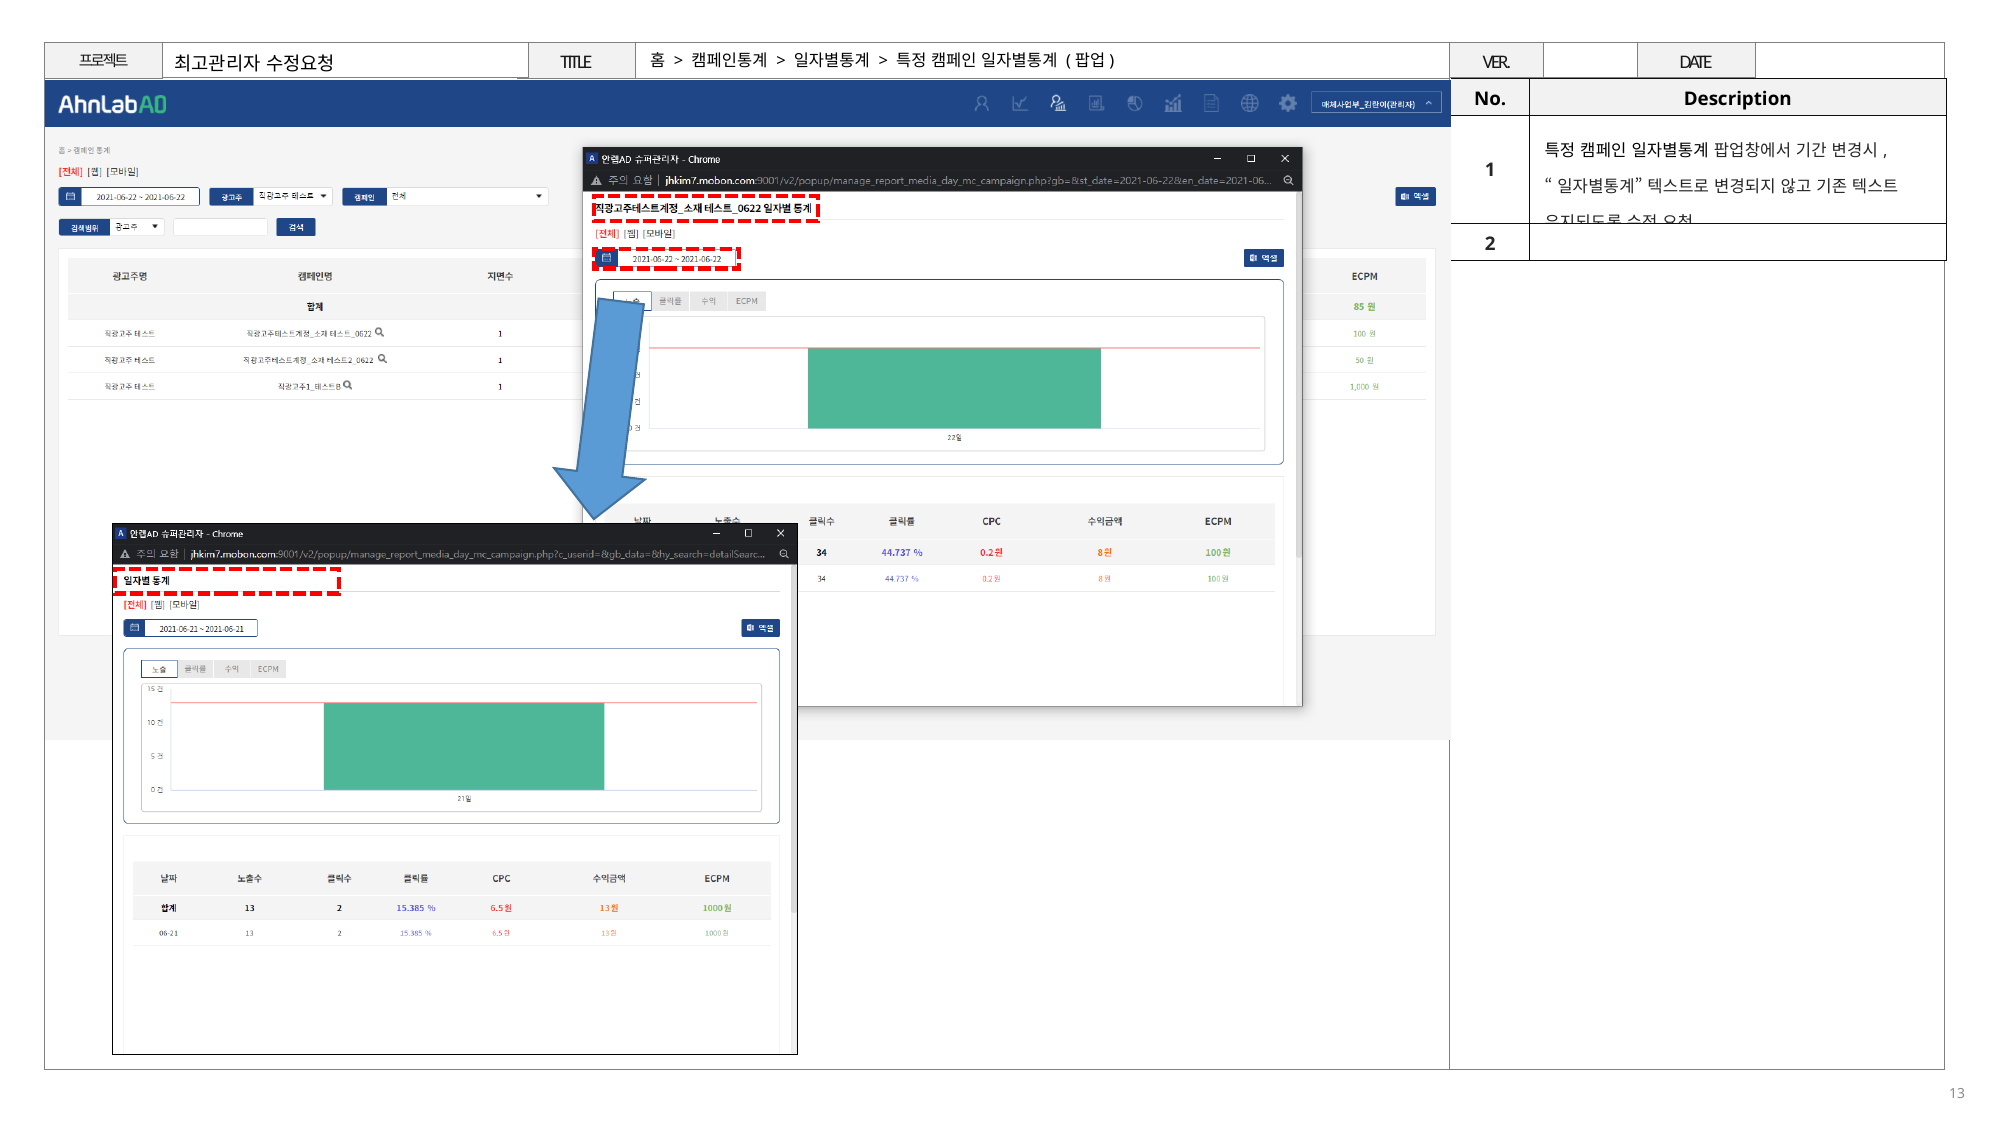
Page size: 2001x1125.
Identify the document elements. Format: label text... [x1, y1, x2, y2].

table_header No. [1451, 79, 1529, 115]
table_cell 특정 캠페인 일자별통계 팝업창에서 기간 변경시, “일자별통계” 텍스트로 변경되지 않고 기존 텍스트 유지되도록 수정 요청 [1530, 116, 1946, 223]
table_header Description [1530, 79, 1946, 115]
table_cell 1 [1451, 116, 1529, 223]
table_cell [1530, 224, 1946, 260]
slide_number 13 [1915, 1070, 1999, 1118]
text_box 홈 > 캠페인통계 > 일자별통계 > 특정 캠페인 일자별통계 (팝업) [635, 42, 1364, 78]
table_cell 2 [1451, 224, 1529, 260]
picture [45, 80, 1451, 1055]
